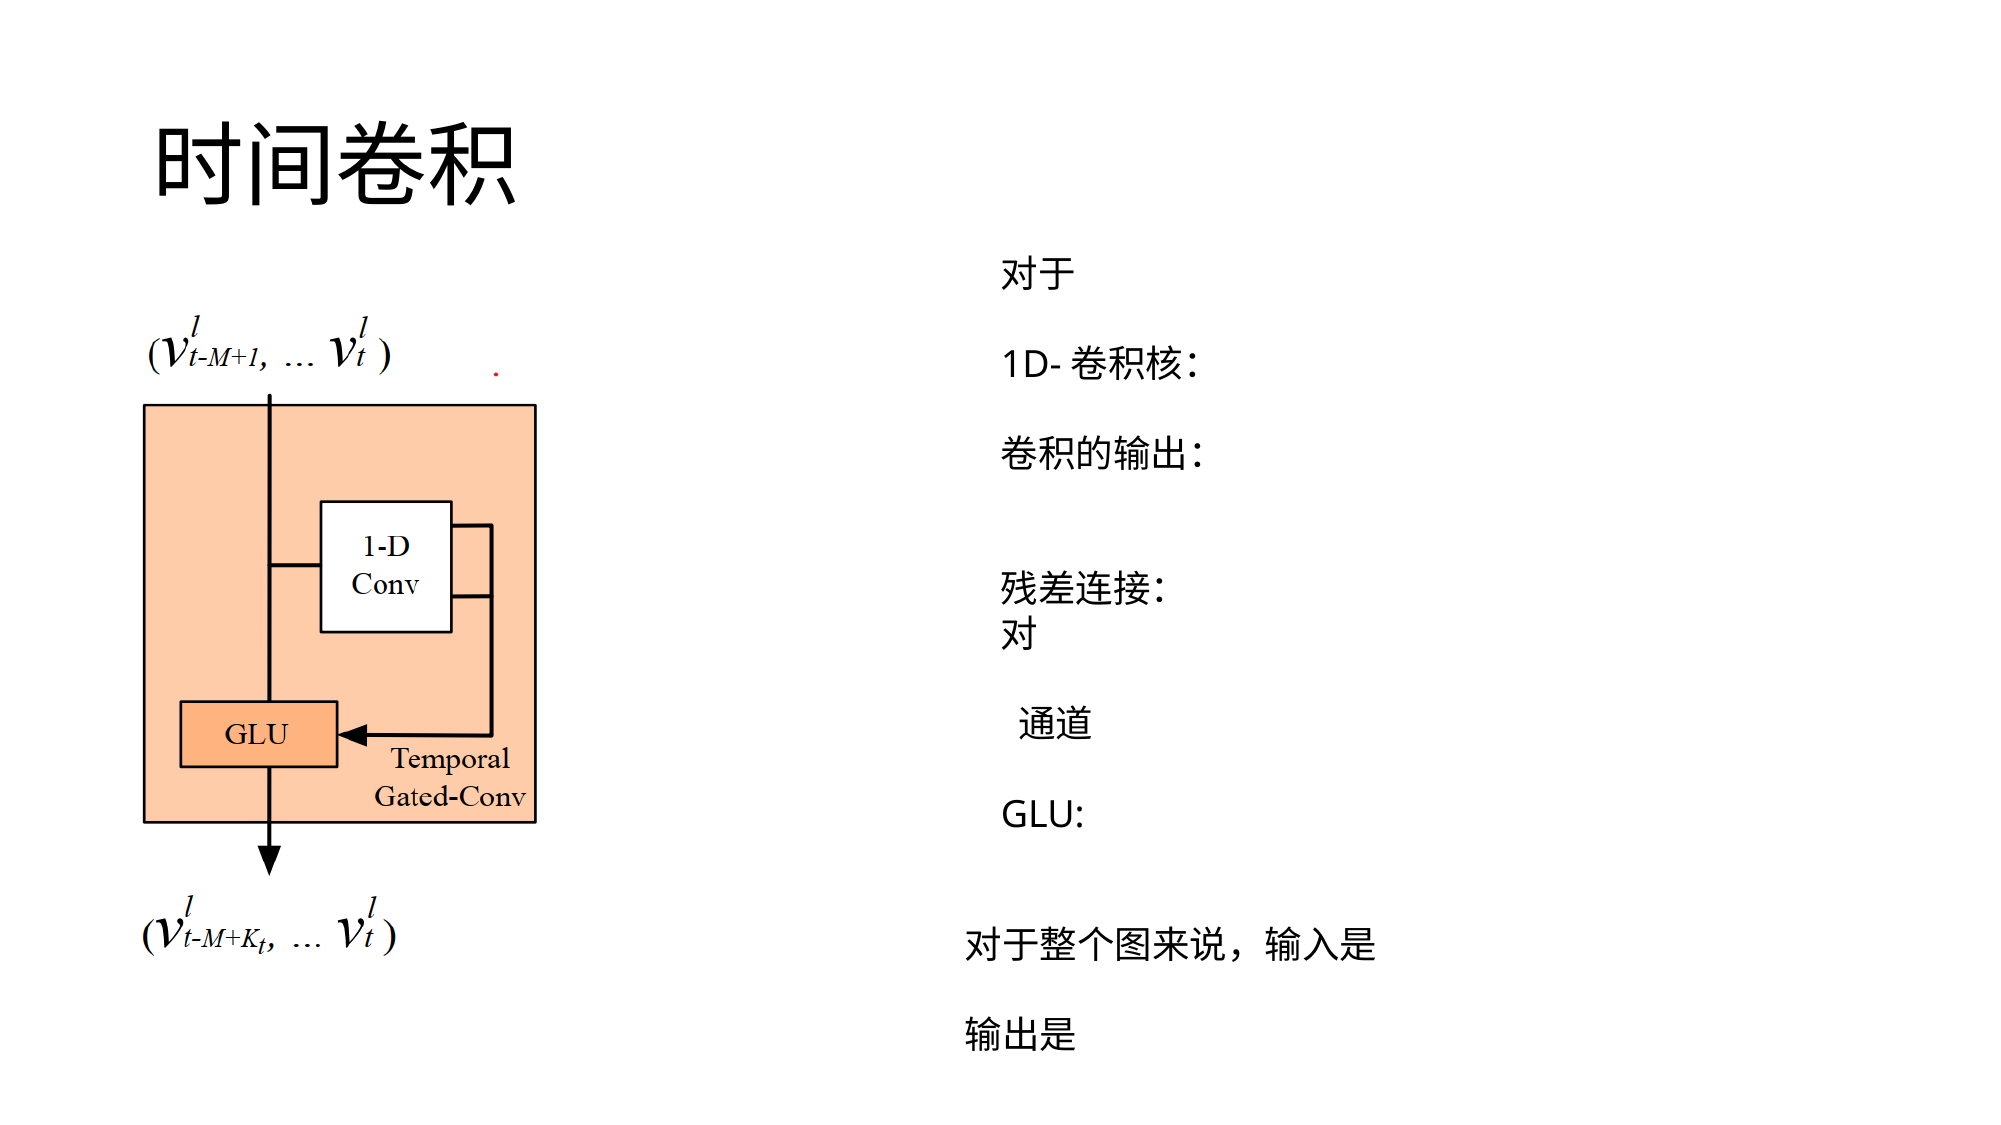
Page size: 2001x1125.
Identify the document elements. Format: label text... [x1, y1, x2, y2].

title 时间卷积 [137, 59, 1863, 278]
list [120, 277, 578, 992]
